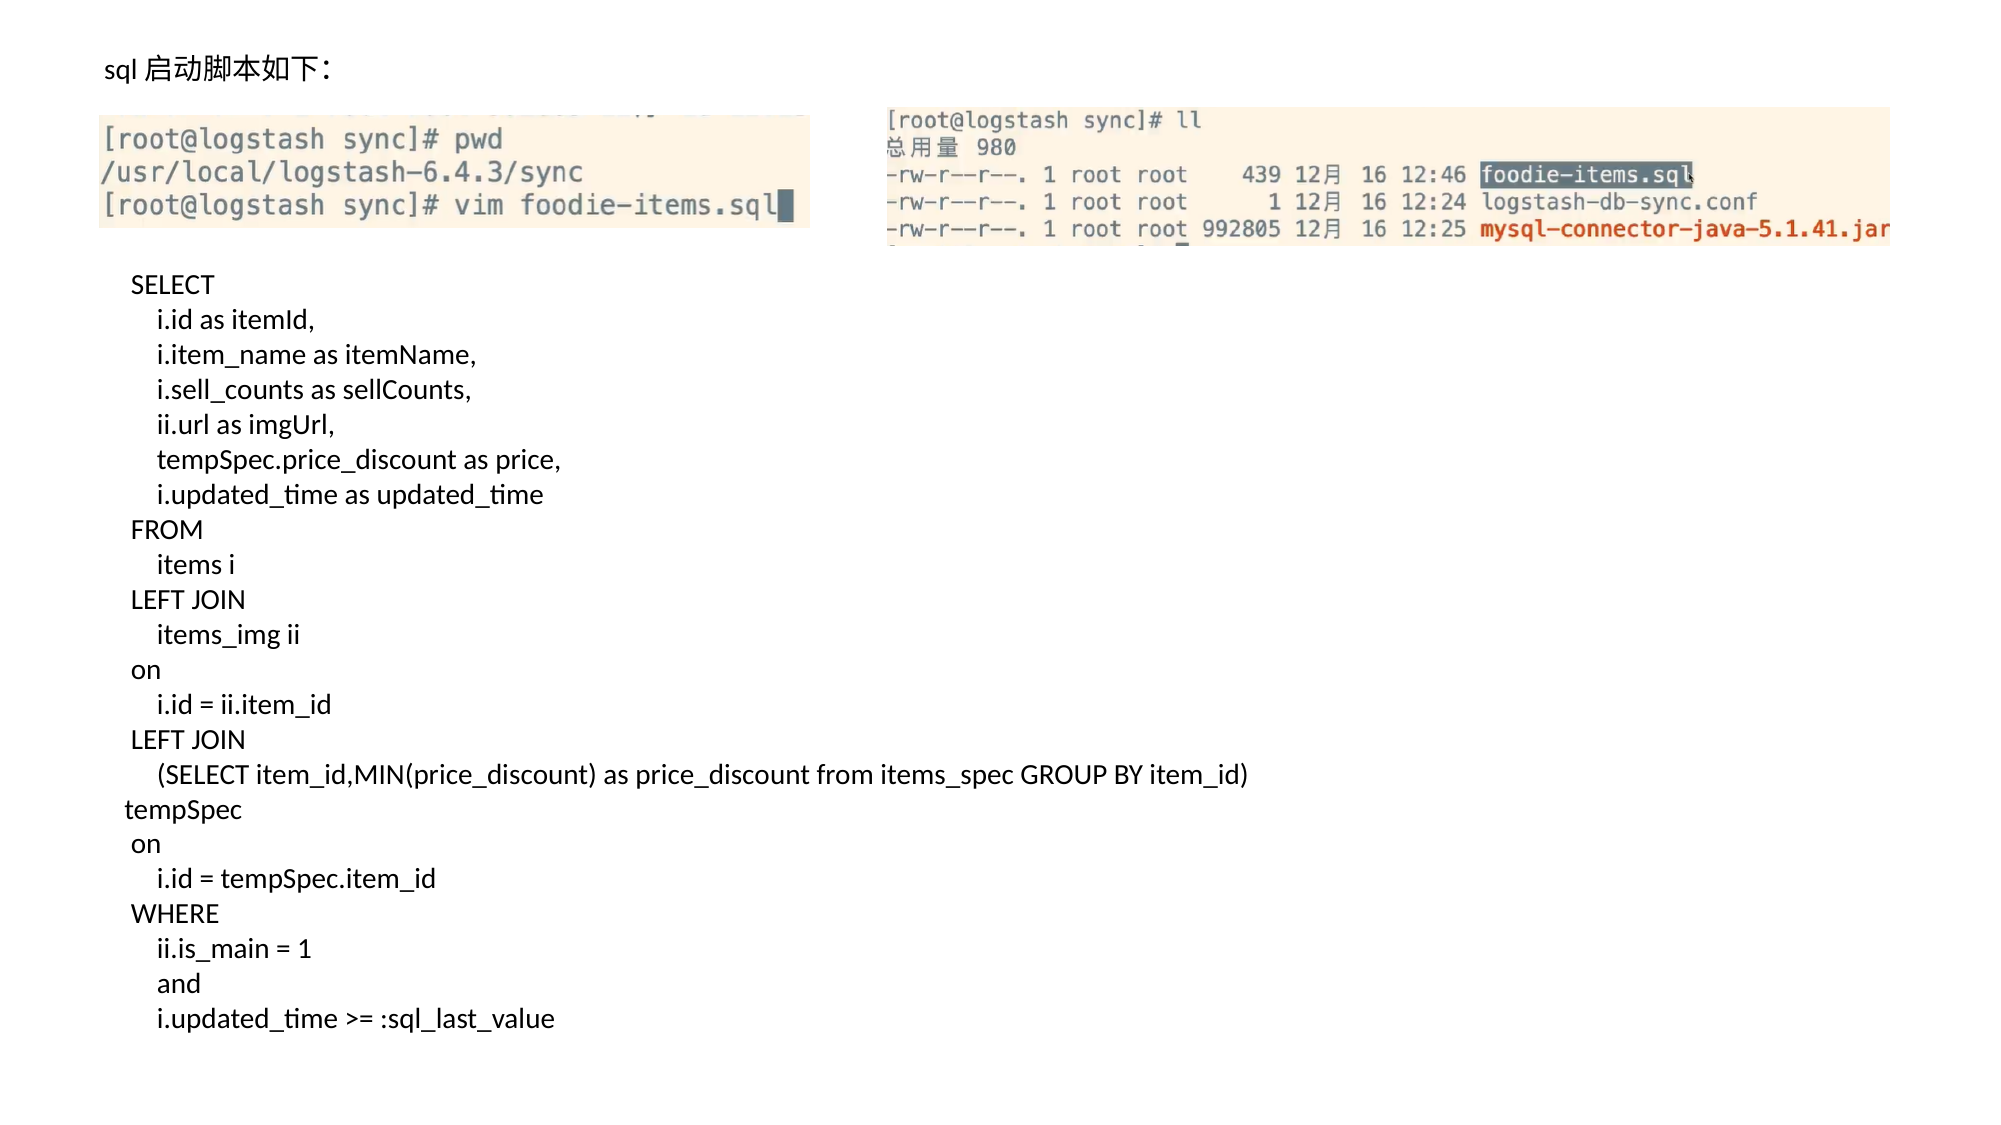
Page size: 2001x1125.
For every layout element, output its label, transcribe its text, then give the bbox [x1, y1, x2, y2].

text_box SELECT i.id as itemId, i.item_name as itemName, i.sell_counts as sellCounts, ii.url as imgUrl, tempSpec.price_discount as price, i.updated_time as updated_time FROM items i LEFT JOIN items_img ii on i.id = ii.item_id LEFT JOIN (SELECT item_id,MIN(price_discount) as price_discount from items_spec GROUP BY item_id) tempSpec on i.id = tempSpec.item_id WHERE ii.is_main = 1 and i.updated_time >= :sql_last_value [109, 258, 1287, 1042]
text_box sql启动脚本如下： [89, 43, 632, 93]
picture [99, 115, 810, 228]
picture [887, 107, 1890, 246]
